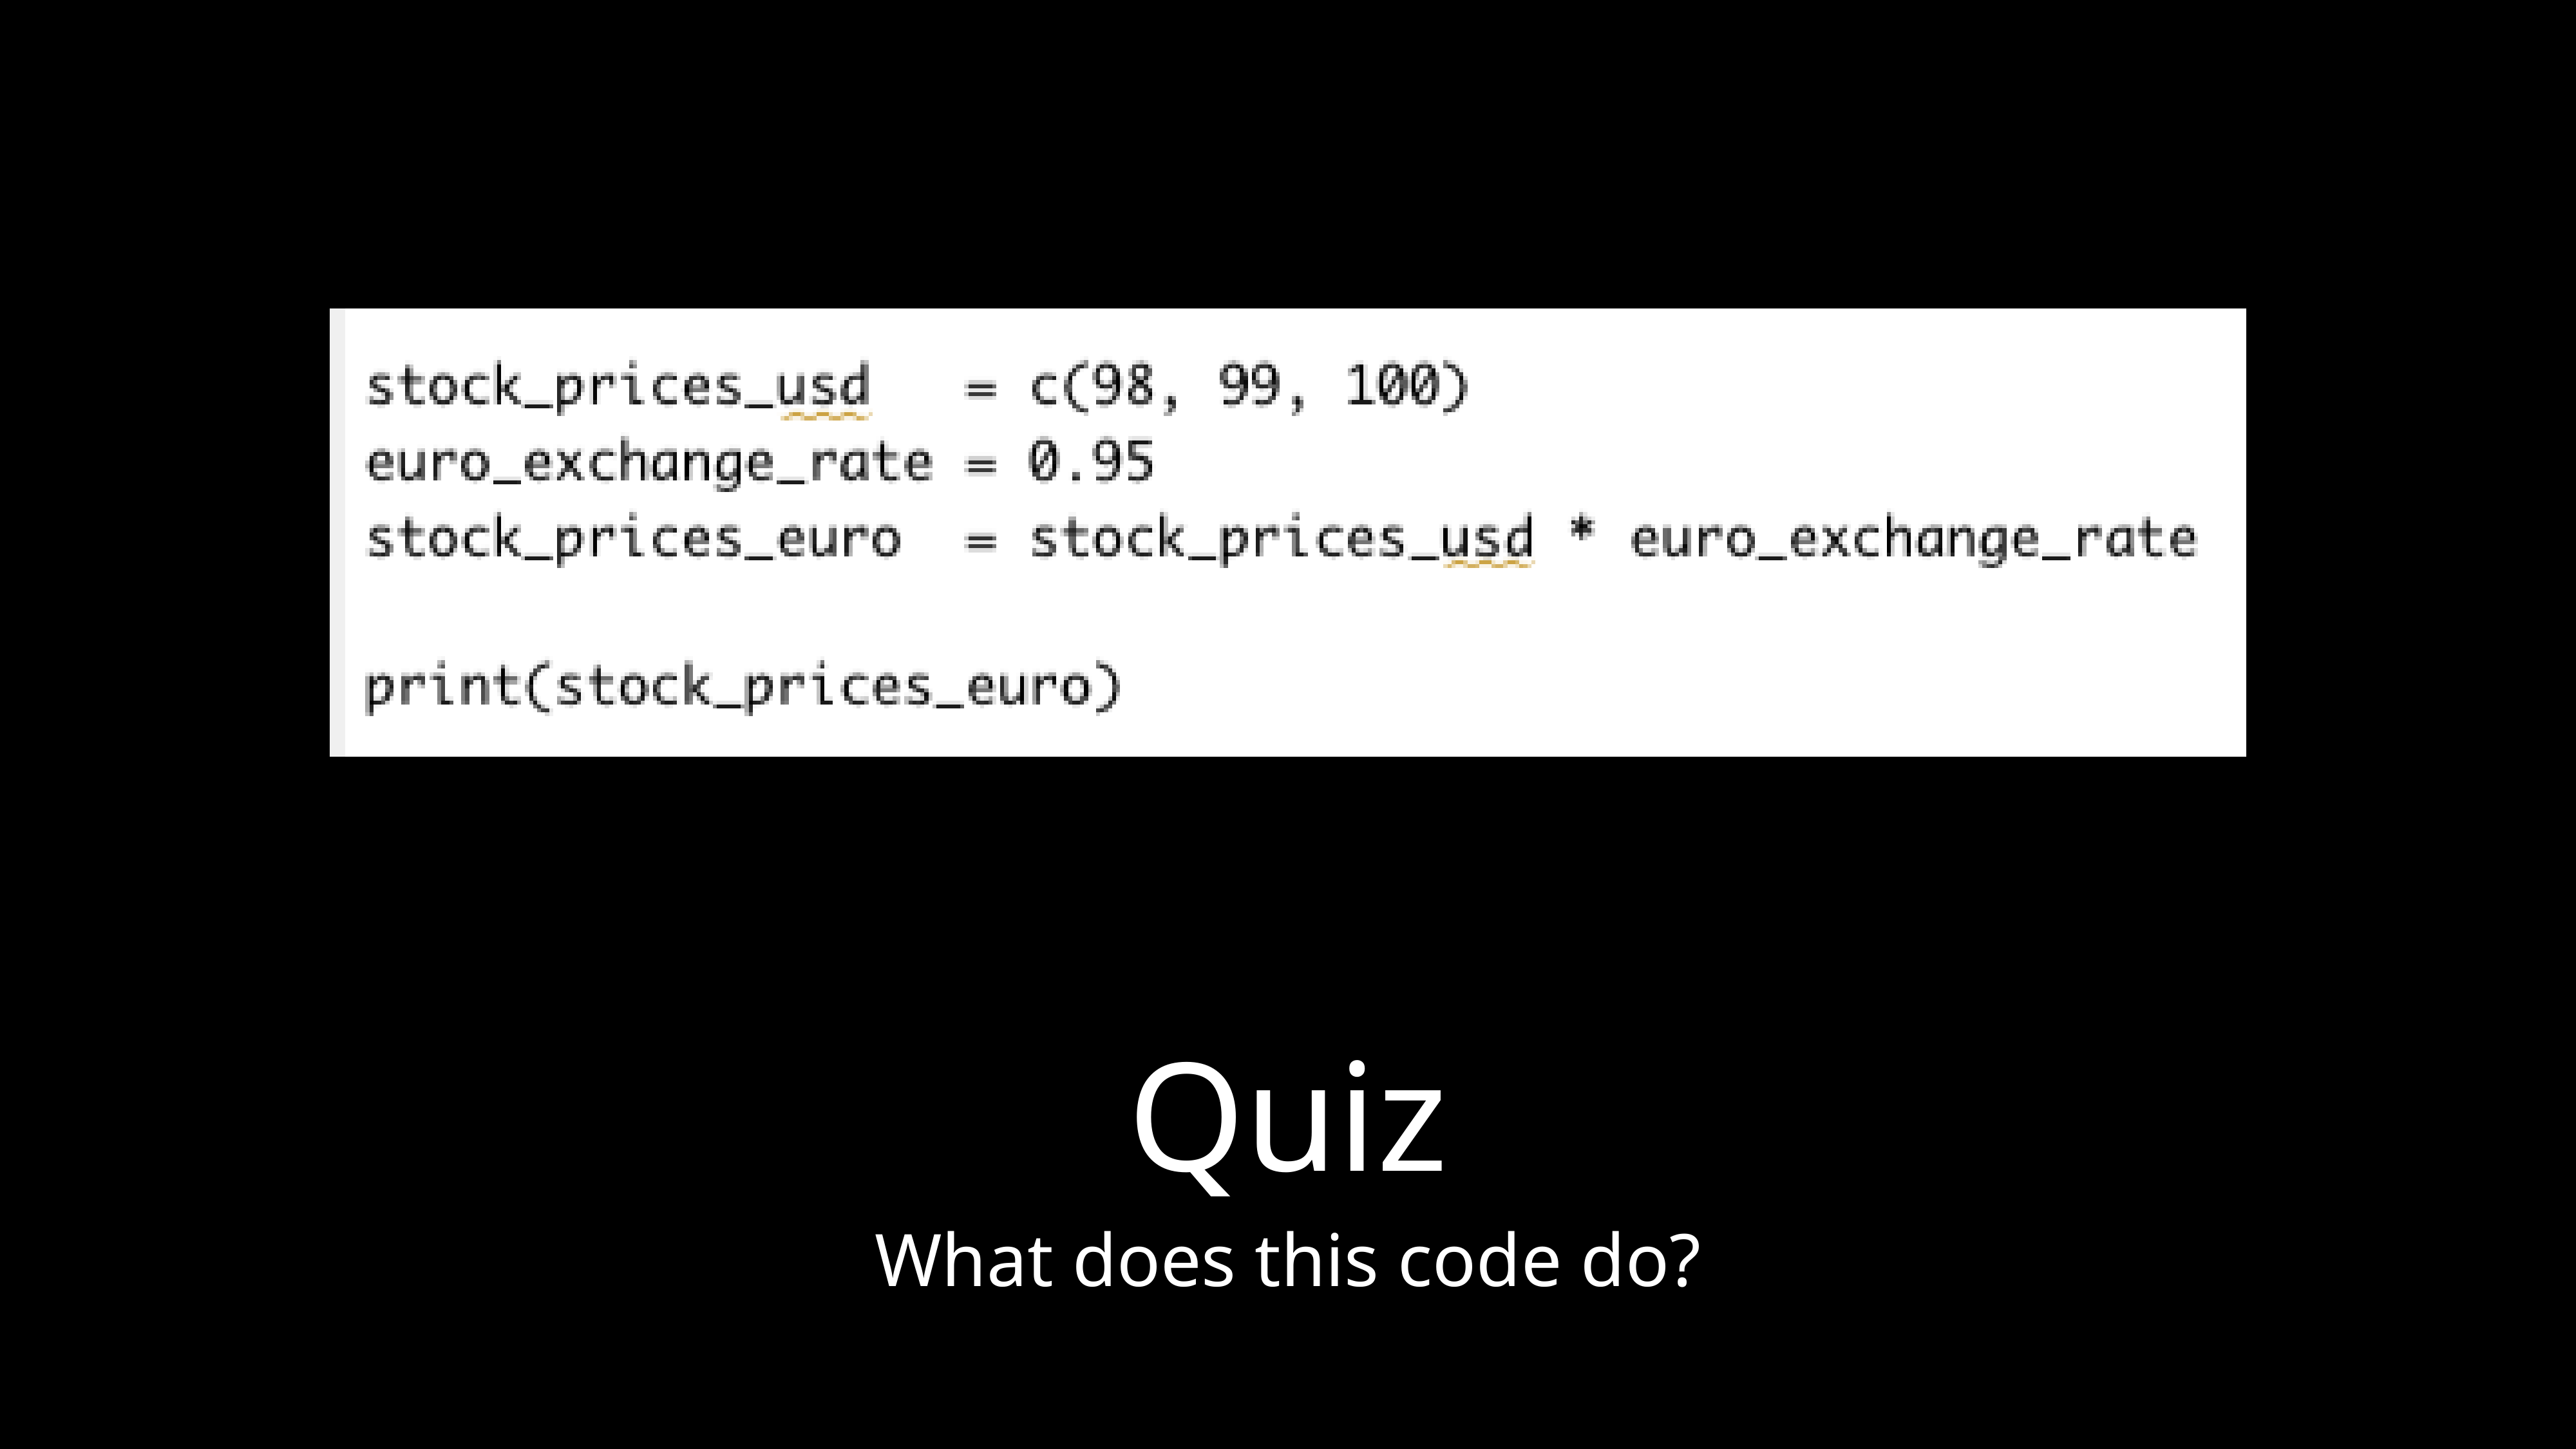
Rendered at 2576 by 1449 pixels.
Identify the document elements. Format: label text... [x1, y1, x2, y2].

list What does this code do? [66, 1208, 2510, 1377]
title Quiz [66, 1004, 2510, 1208]
picture [330, 308, 2247, 757]
